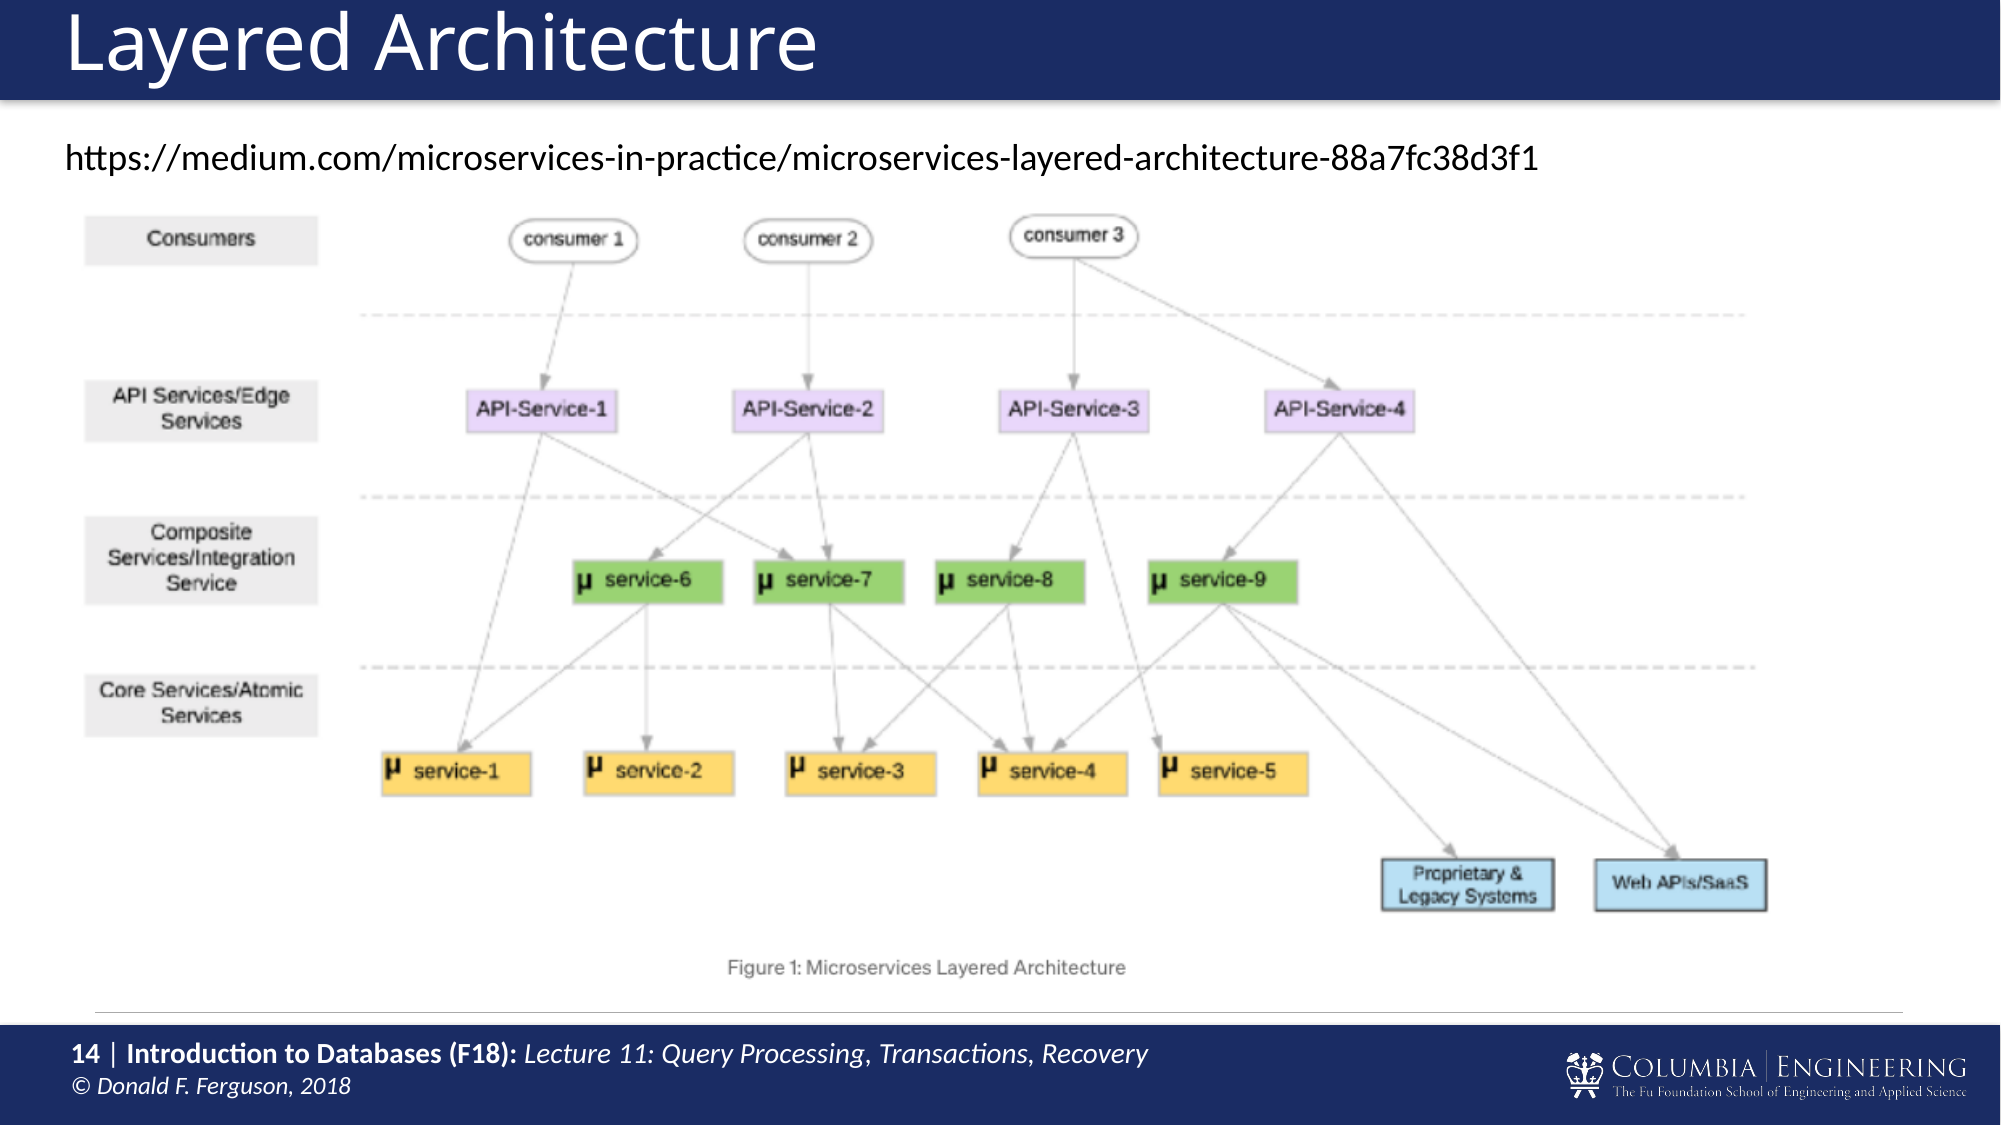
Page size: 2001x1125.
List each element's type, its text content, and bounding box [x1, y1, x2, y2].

title Layered Architecture [50, 0, 1861, 81]
picture [49, 125, 1805, 1000]
